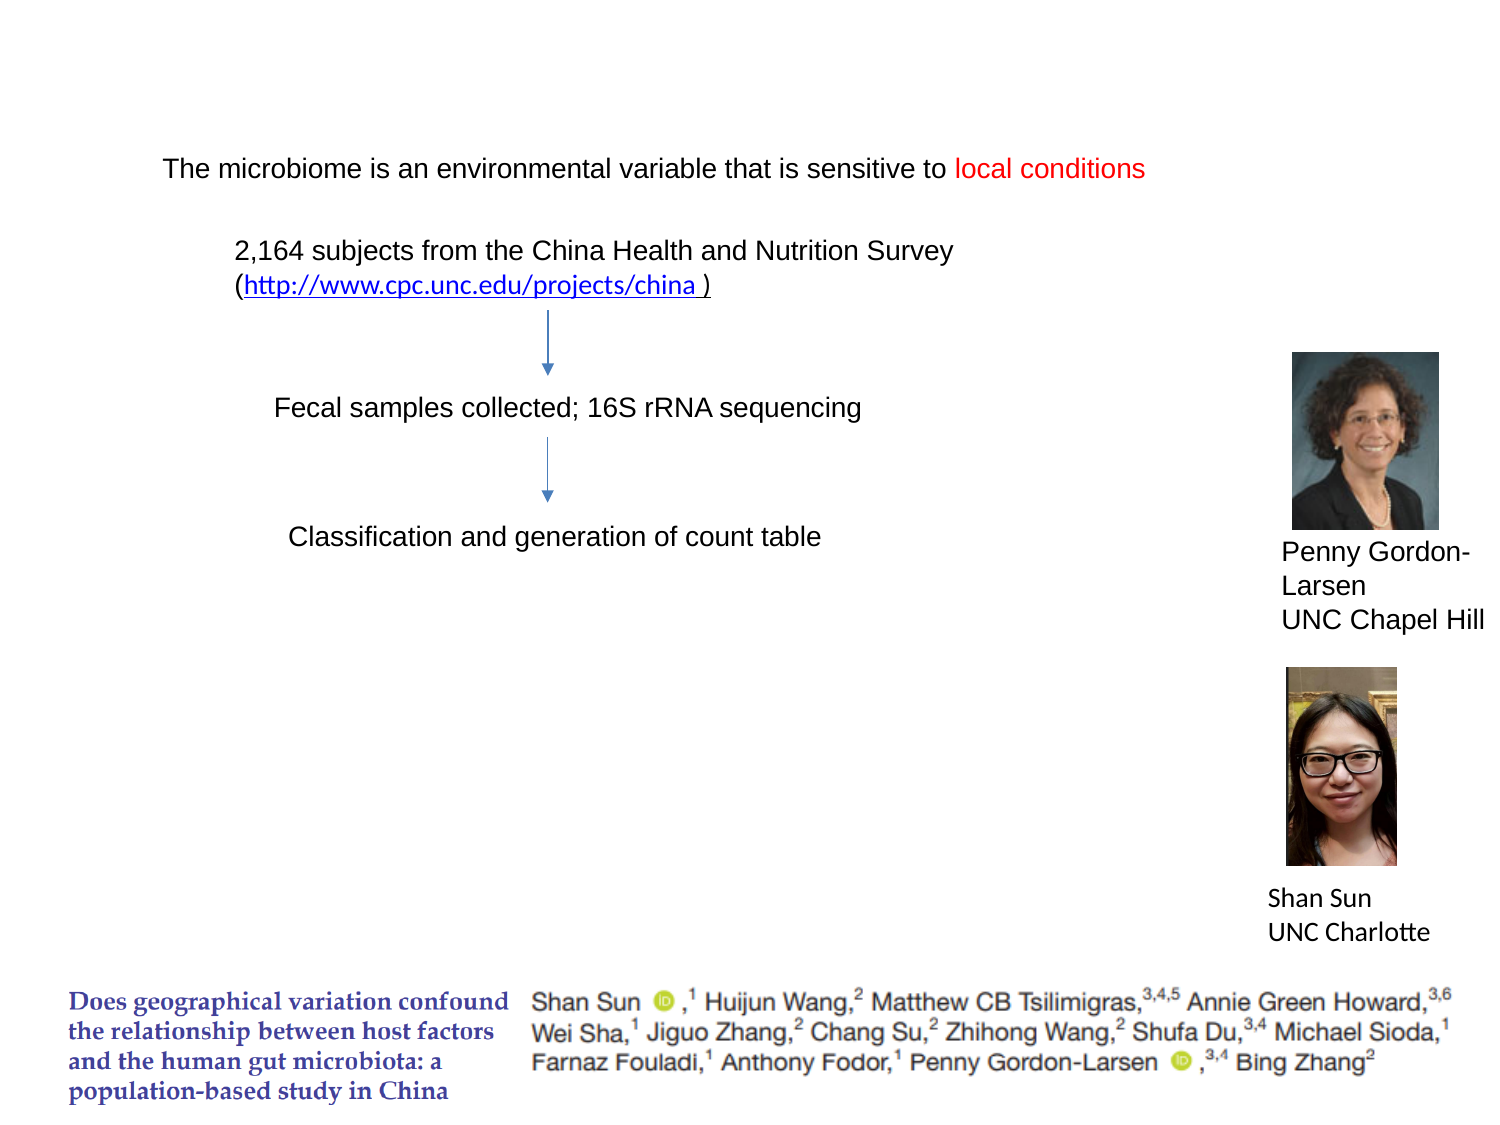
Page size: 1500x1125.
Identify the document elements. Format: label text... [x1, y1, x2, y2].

text_box Classification and generation of count table [273, 511, 837, 560]
text_box Shan Sun UNC Charlotte [1253, 871, 1446, 955]
text_box The microbiome is an environmental variable that is sensitive to local conditions [147, 143, 1162, 192]
text_box Penny Gordon- Larsen UNC Chapel Hill [1266, 526, 1500, 643]
text_box Fecal samples collected; 16S rRNA sequencing [259, 381, 878, 431]
picture [1285, 667, 1398, 866]
picture [1292, 352, 1439, 530]
text_box 2,164 subjects from the China Health and Nutrition Survey (http://www.cpc.unc.edu/projects/china ) [219, 225, 978, 308]
picture [62, 981, 1481, 1105]
